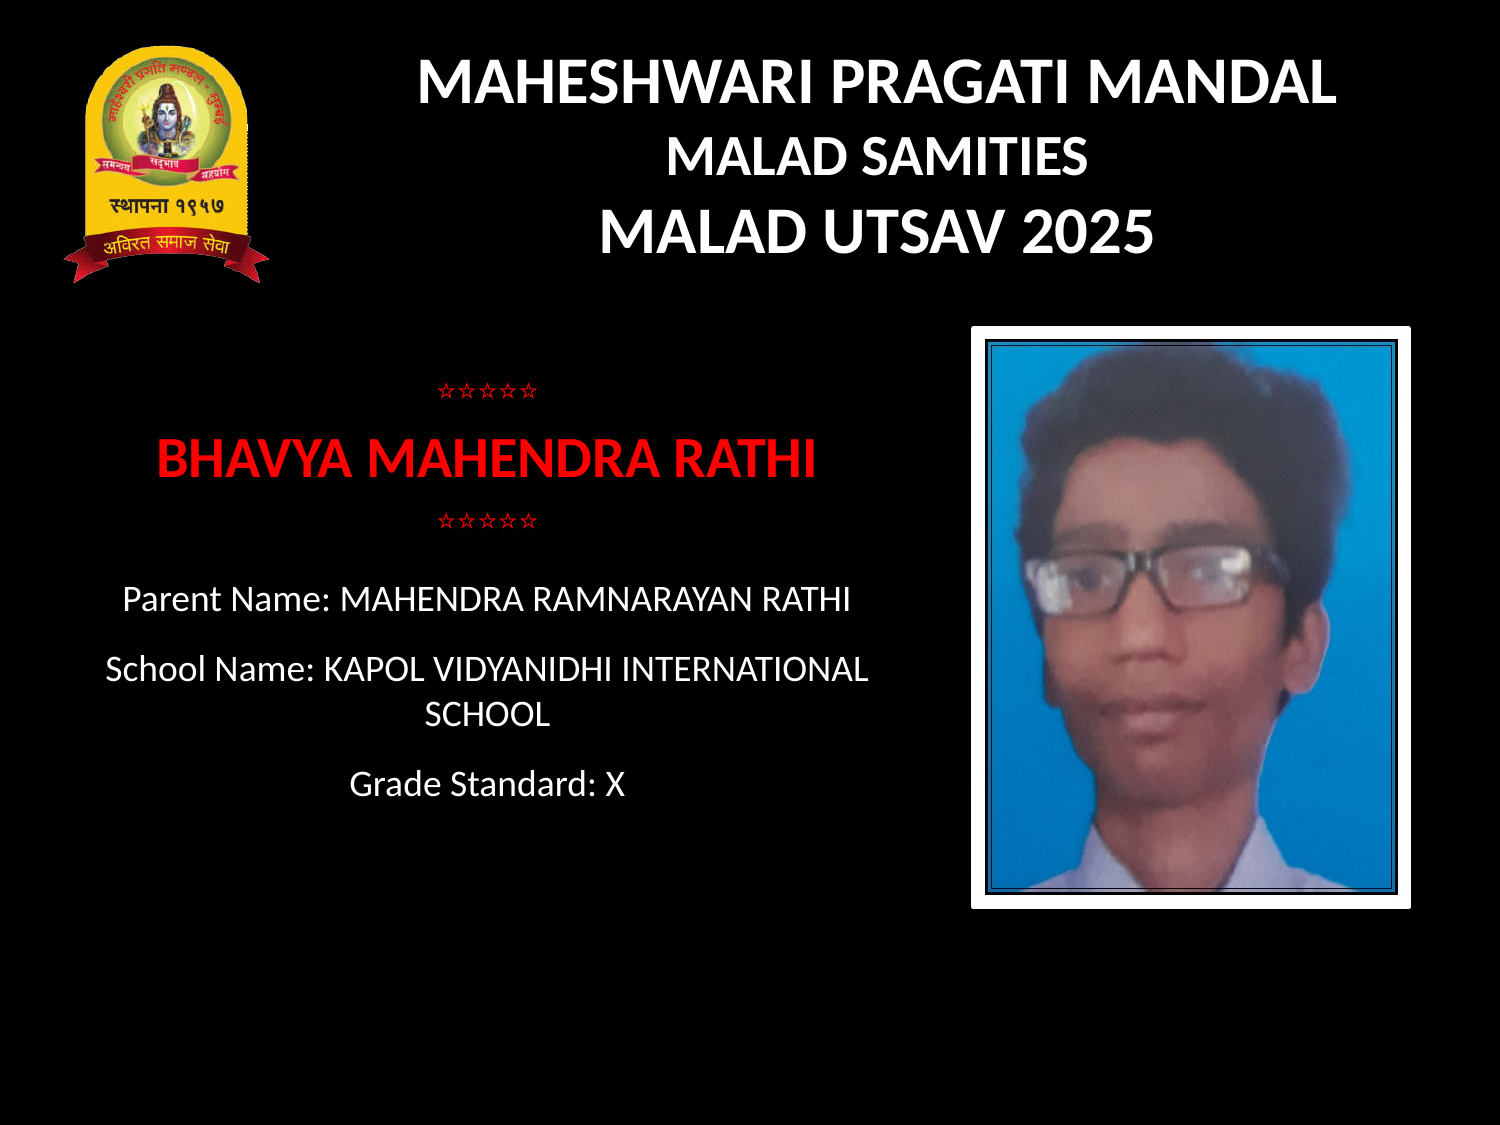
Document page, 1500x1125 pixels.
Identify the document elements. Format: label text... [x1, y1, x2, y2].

text_box MAHESHWARI PRAGATI MANDAL MALAD SAMITIES MALAD UTSAV 2025 [401, 29, 1354, 275]
picture [974, 329, 1408, 907]
text_box ⭐⭐⭐⭐⭐ BHAVYA MAHENDRA RATHI ⭐⭐⭐⭐⭐ Parent Name: MAHENDRA RAMNARAYAN RATHI School Name: KAPOL VIDYANIDHI INTERNATIONAL SCHOOL Grade Standard: X [74, 364, 900, 812]
picture [29, 29, 297, 301]
